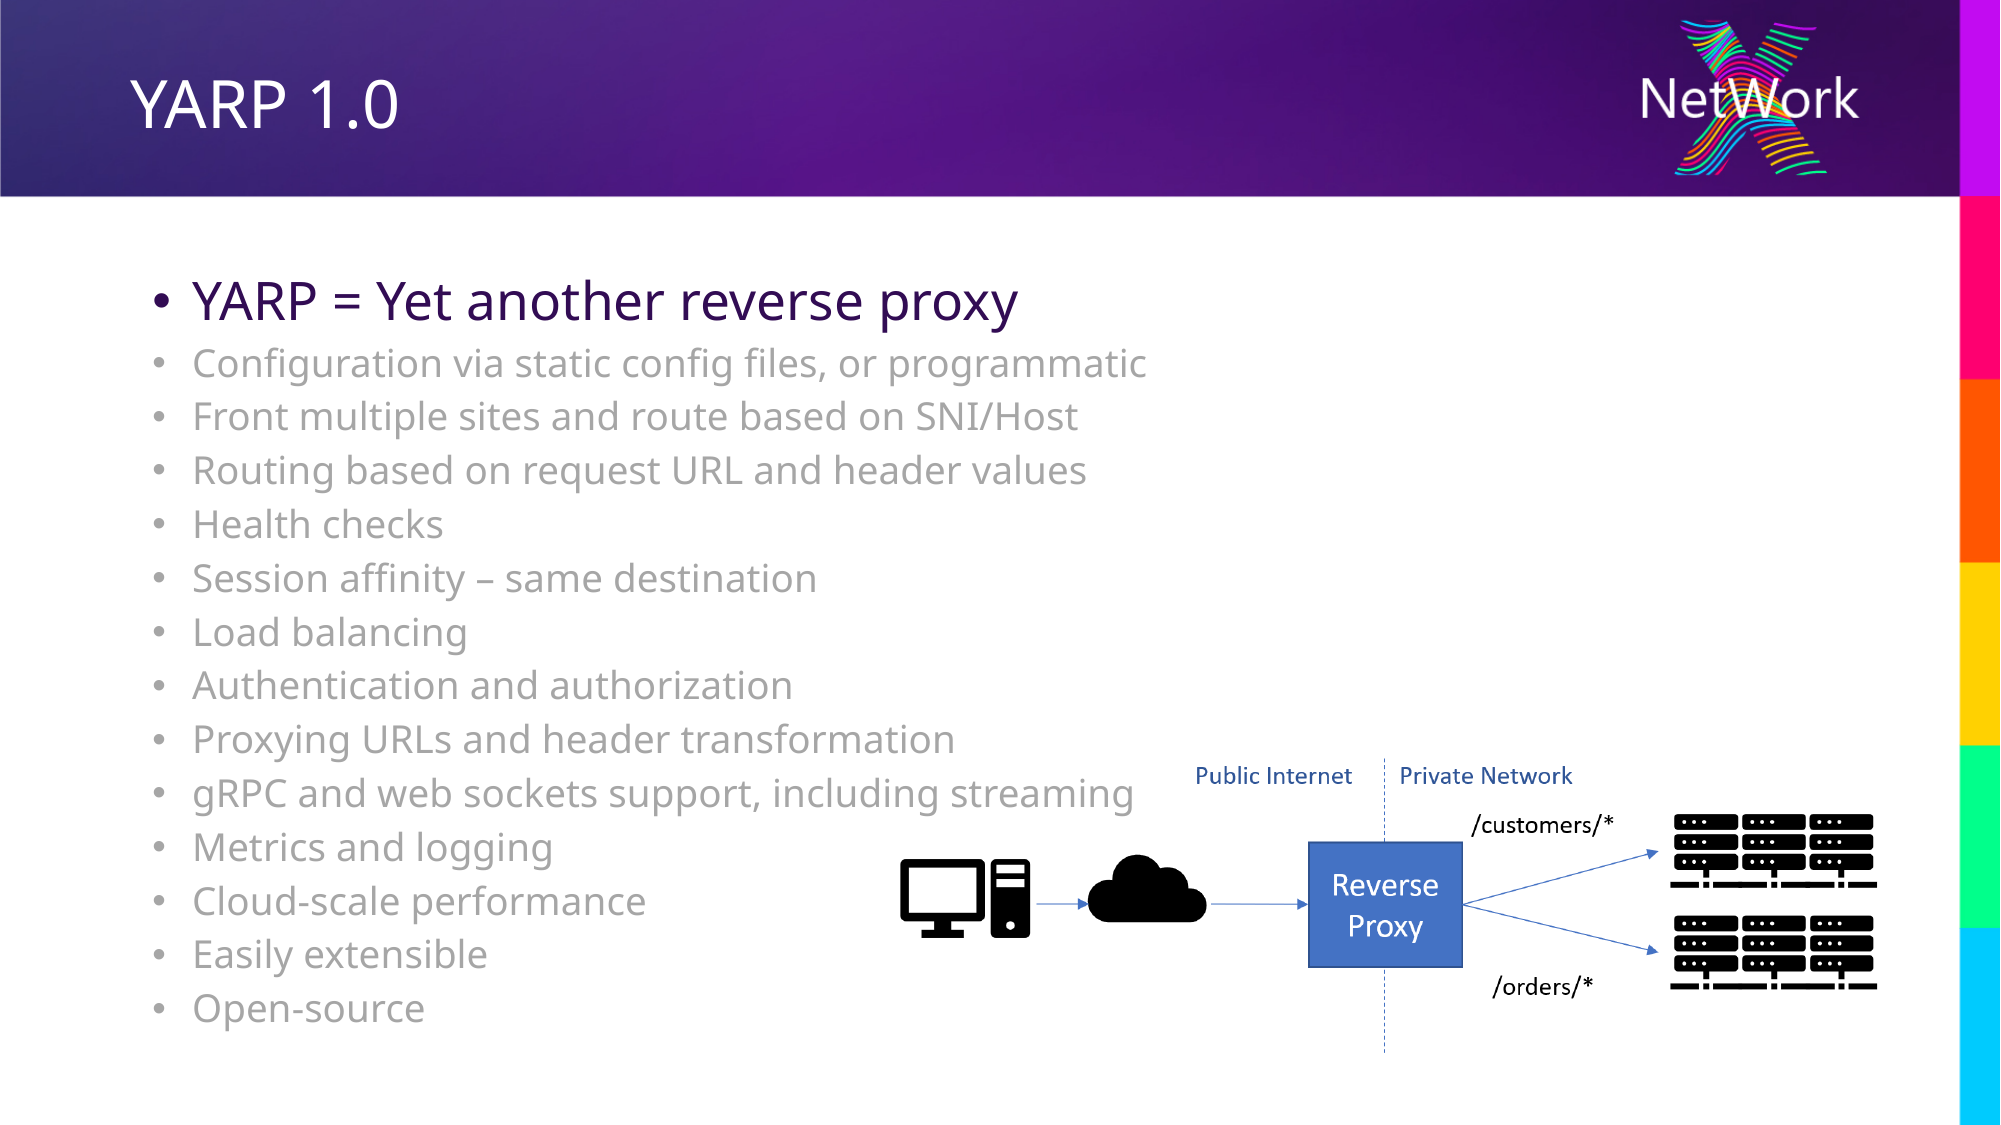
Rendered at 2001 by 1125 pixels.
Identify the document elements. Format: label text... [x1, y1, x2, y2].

title YARP 1.0 [115, 44, 1619, 169]
picture [0, 0, 2000, 1125]
list YARP = Yet another reverse proxy Configuration via static config files, or programmatic Front multiple sites and route based on SNI/Host Routing based on request URL and header values Health checks Session affinity – same destination Load balancing Authentication and authorization Proxying URLs and header transformation gRPC and web sockets support, including streaming Metrics and logging Cloud-scale performance Easily extensible Open-source [137, 266, 1863, 1048]
